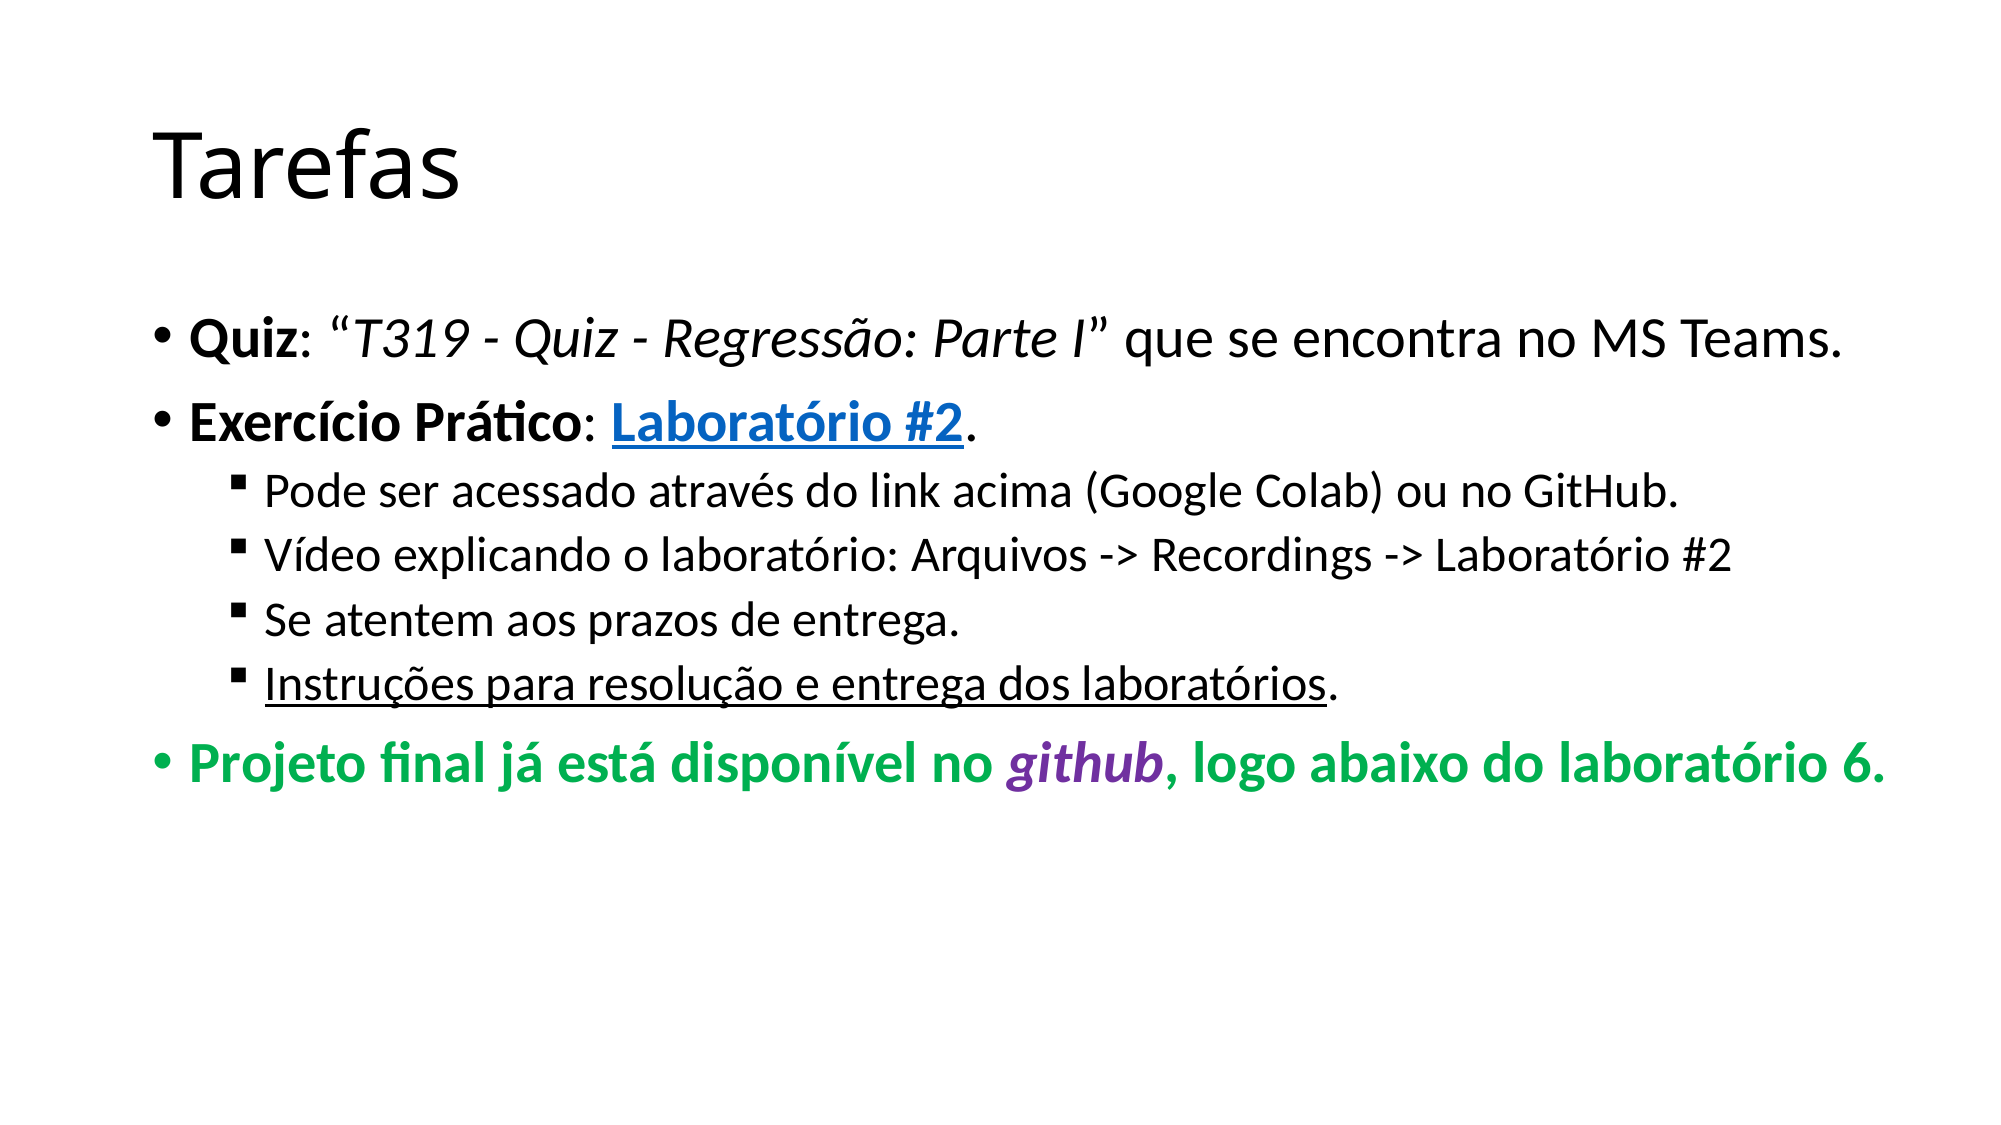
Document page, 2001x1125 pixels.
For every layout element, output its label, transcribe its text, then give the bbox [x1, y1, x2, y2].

title Tarefas [137, 59, 1863, 278]
list Quiz: “T319 - Quiz - Regressão: Parte I” que se encontra no MS Teams. Exercício Prático: Laboratório #2. Pode ser acessado através do link acima (Google Colab) ou no GitHub. Vídeo explicando o laboratório: Arquivos -> Recordings -> Laboratório #2 Se atentem aos prazos de entrega. Instruções para resolução e entrega dos laboratórios. Projeto final já está disponível no github, logo abaixo do laboratório 6. [137, 299, 1952, 1125]
